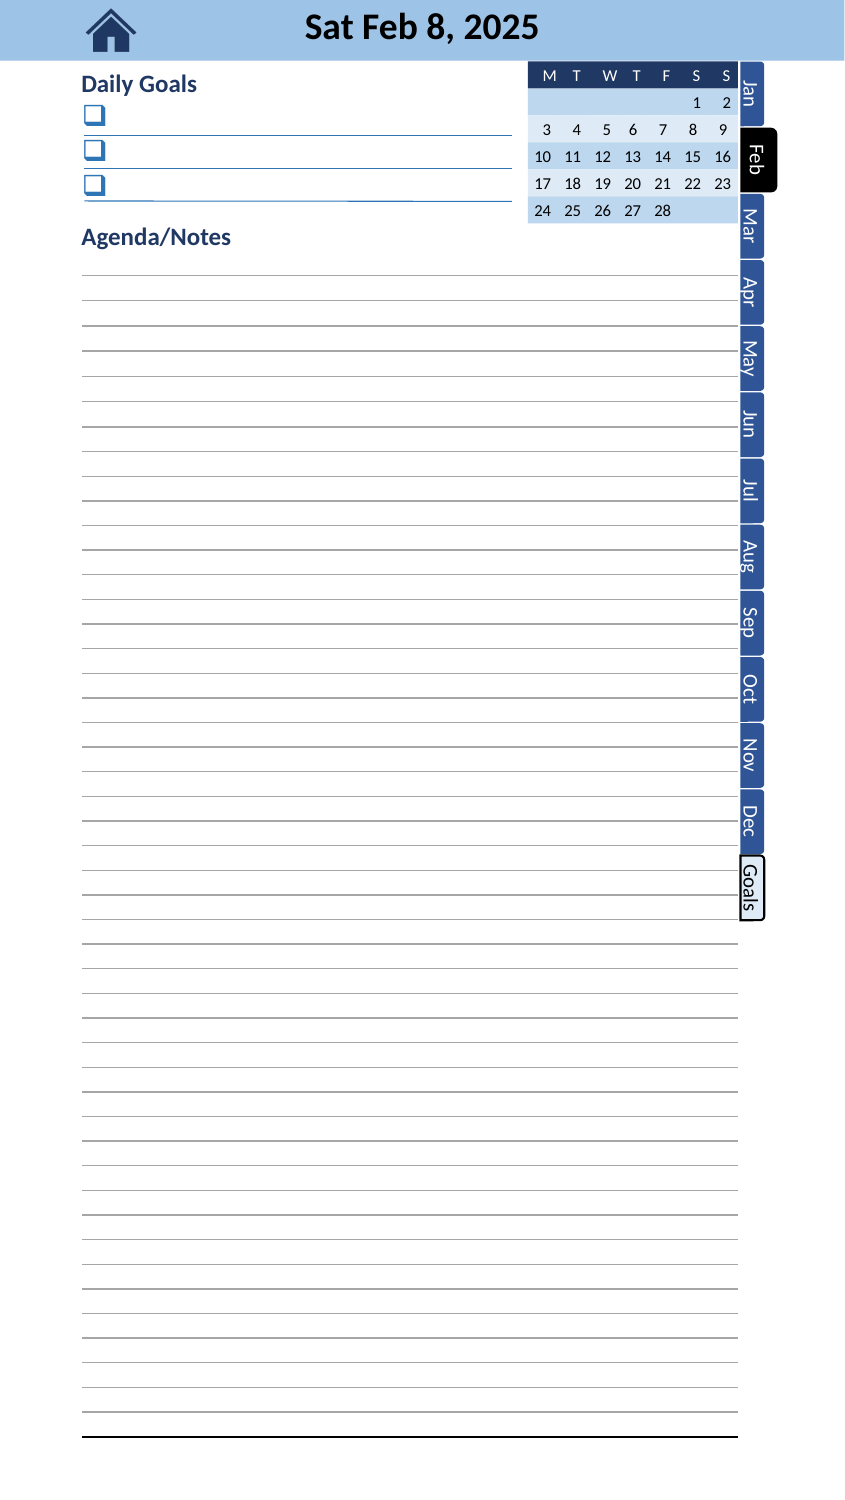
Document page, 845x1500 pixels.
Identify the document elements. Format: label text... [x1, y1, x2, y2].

list Sat Feb 8, 2025 [190, 0, 655, 61]
picture [82, 1, 140, 59]
